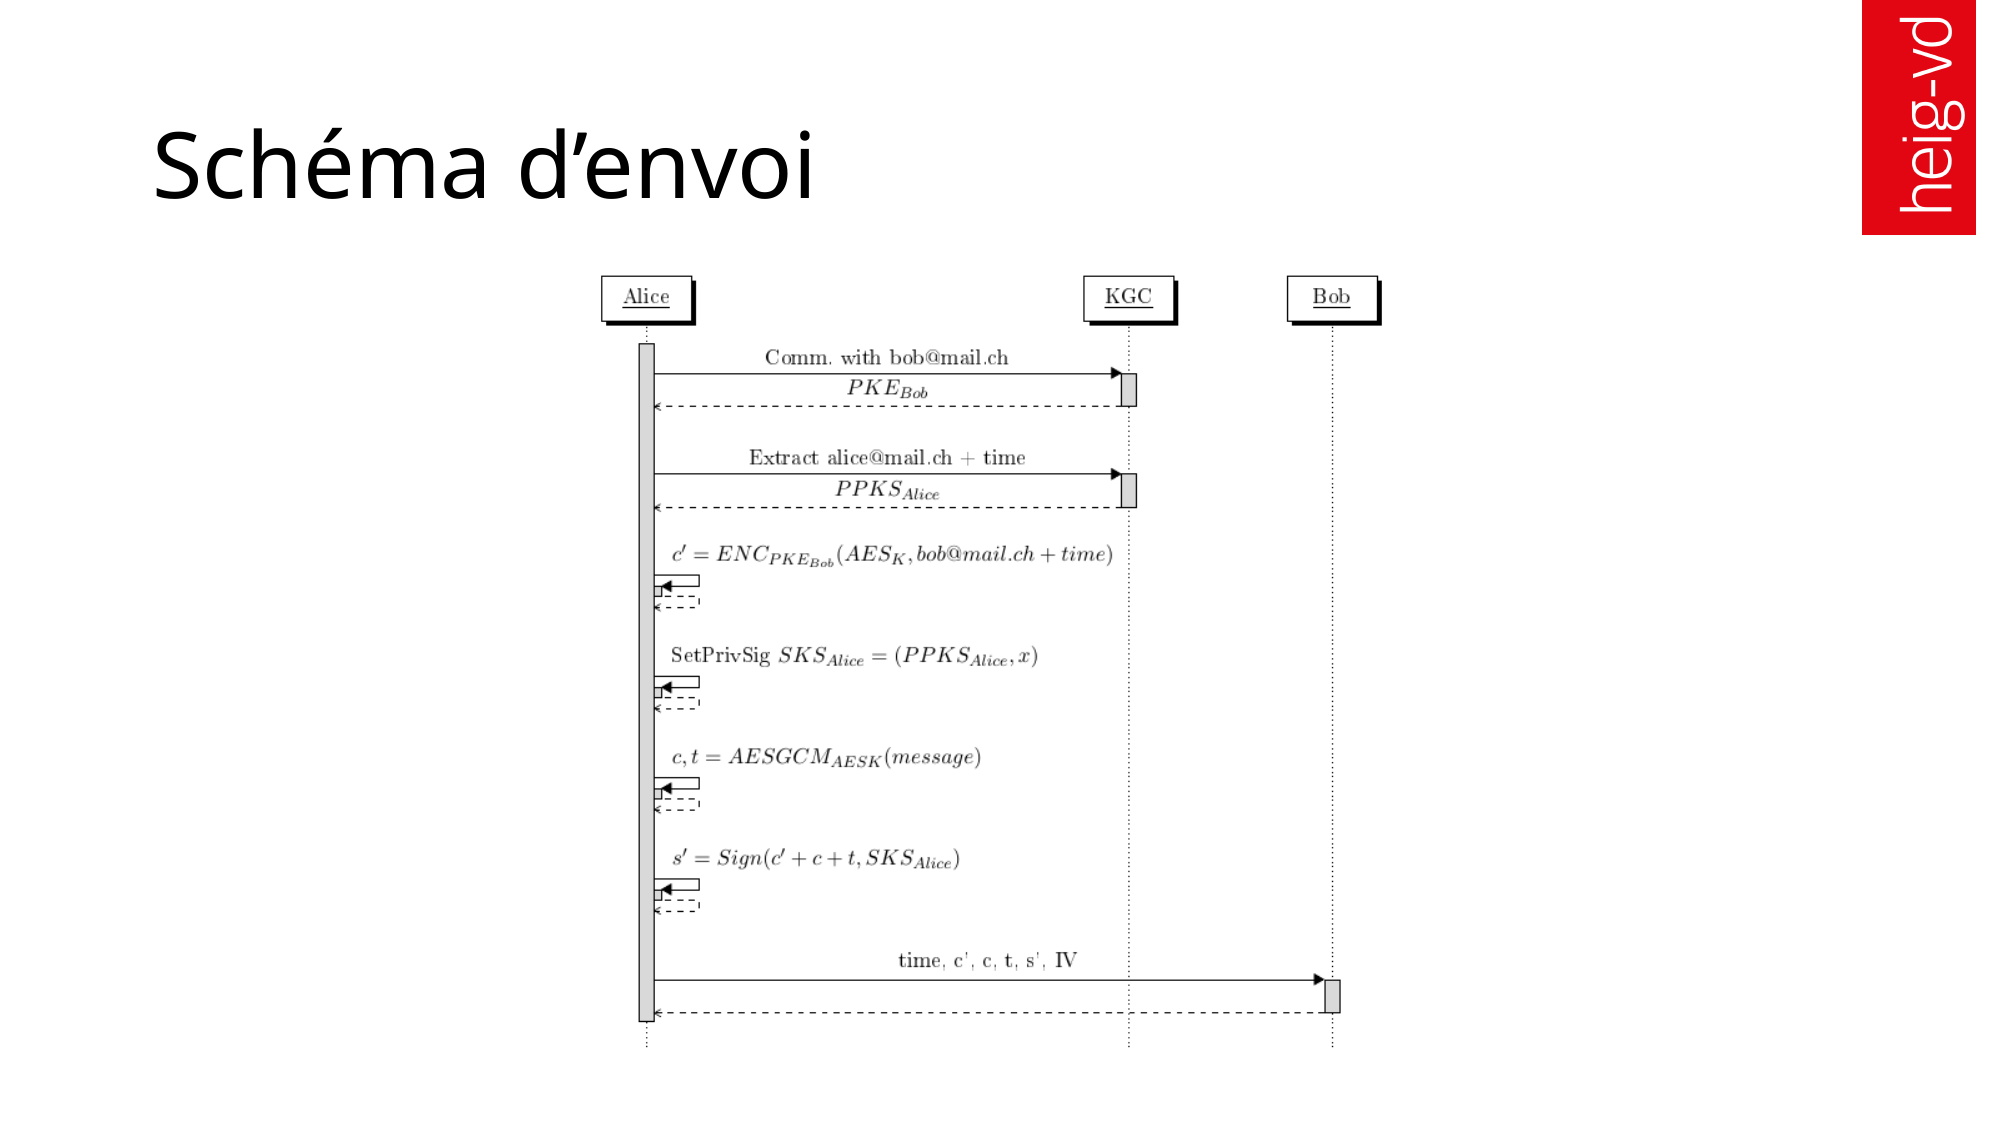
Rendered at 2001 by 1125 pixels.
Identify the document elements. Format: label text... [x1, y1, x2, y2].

picture [1862, 0, 1976, 236]
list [580, 262, 1392, 1066]
title Schéma d’envoi [137, 59, 1863, 278]
